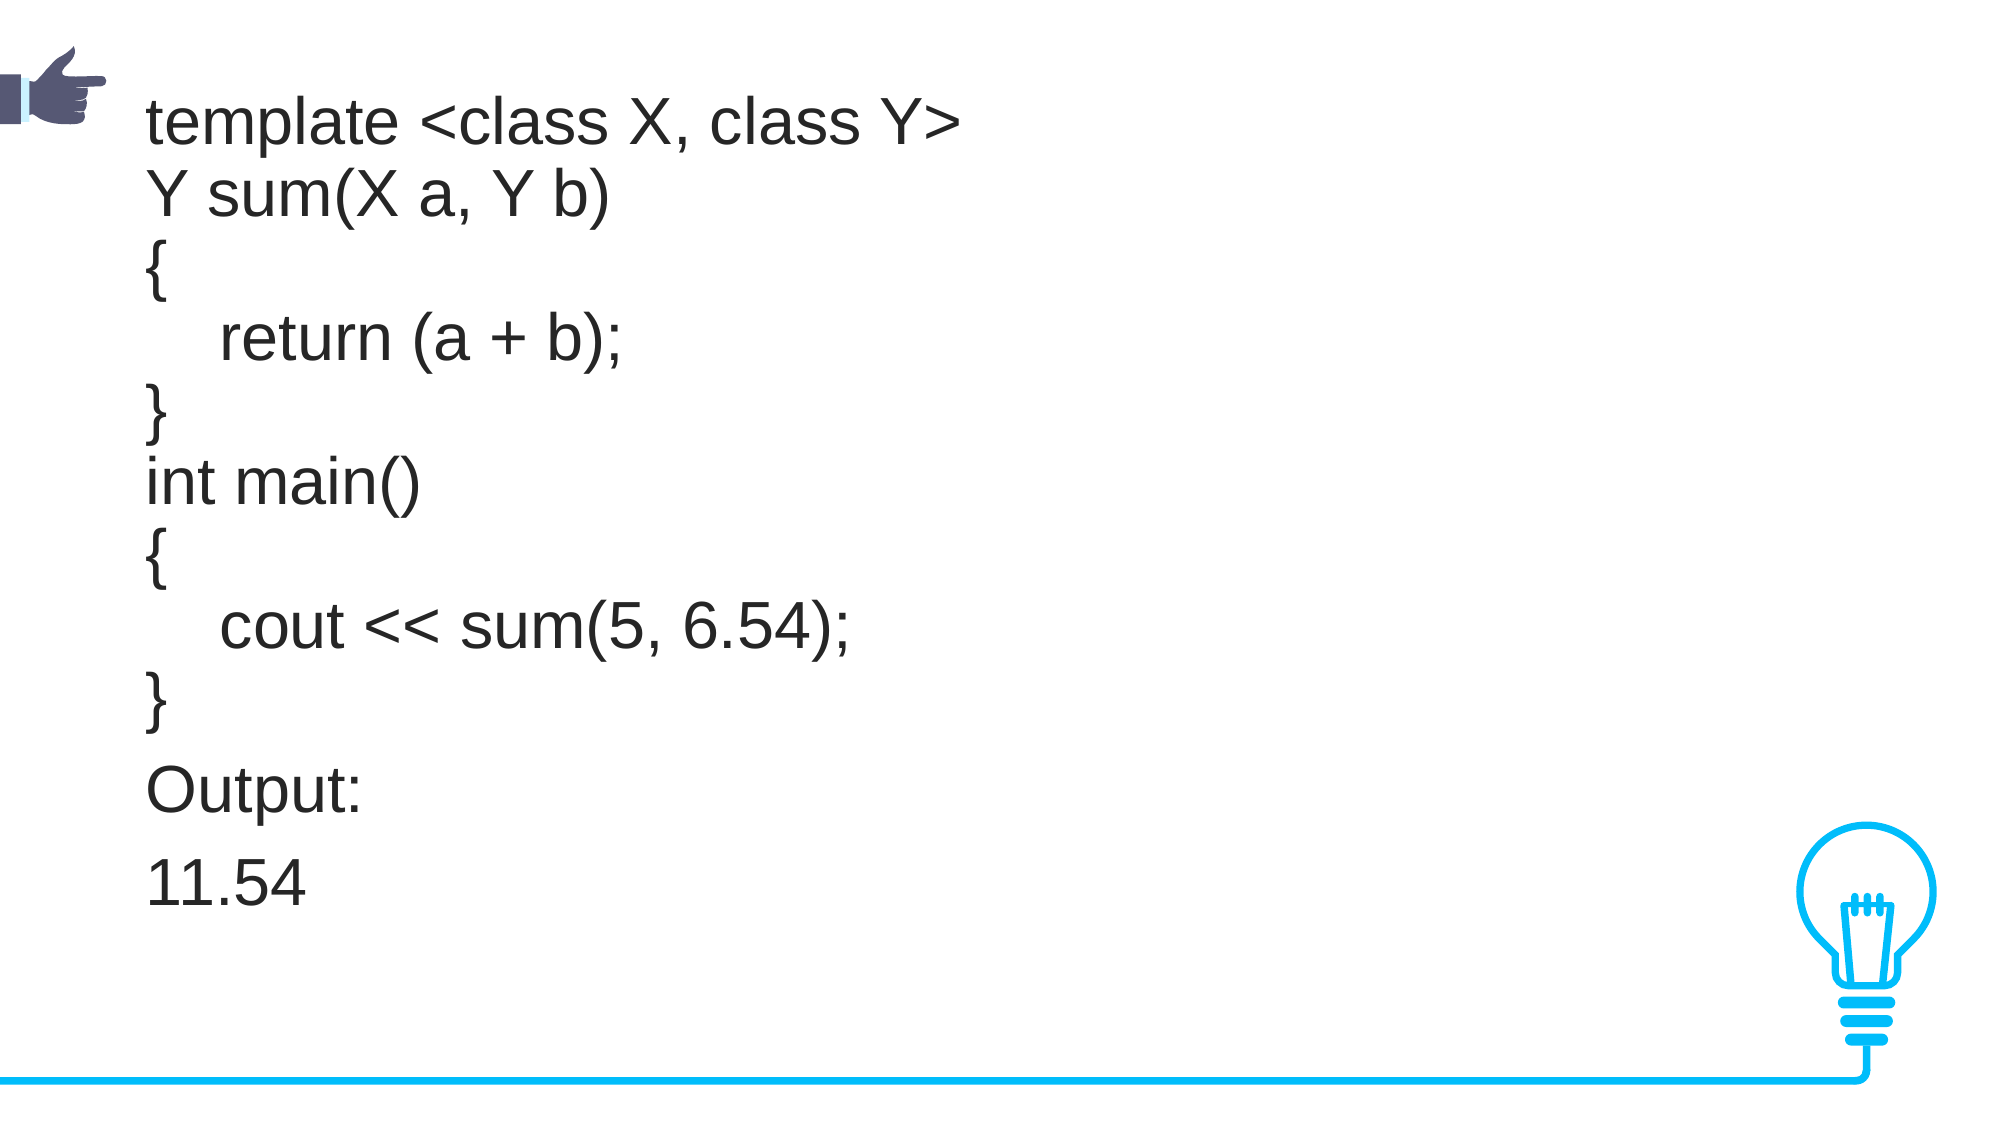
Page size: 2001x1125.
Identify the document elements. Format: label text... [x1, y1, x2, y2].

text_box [0, 46, 107, 125]
list template <class X, class Y> Y sum(X a, Y b) { return (a + b); } int main() { cout << sum(5, 6.54); } Output: 11.54 [130, 46, 1927, 962]
